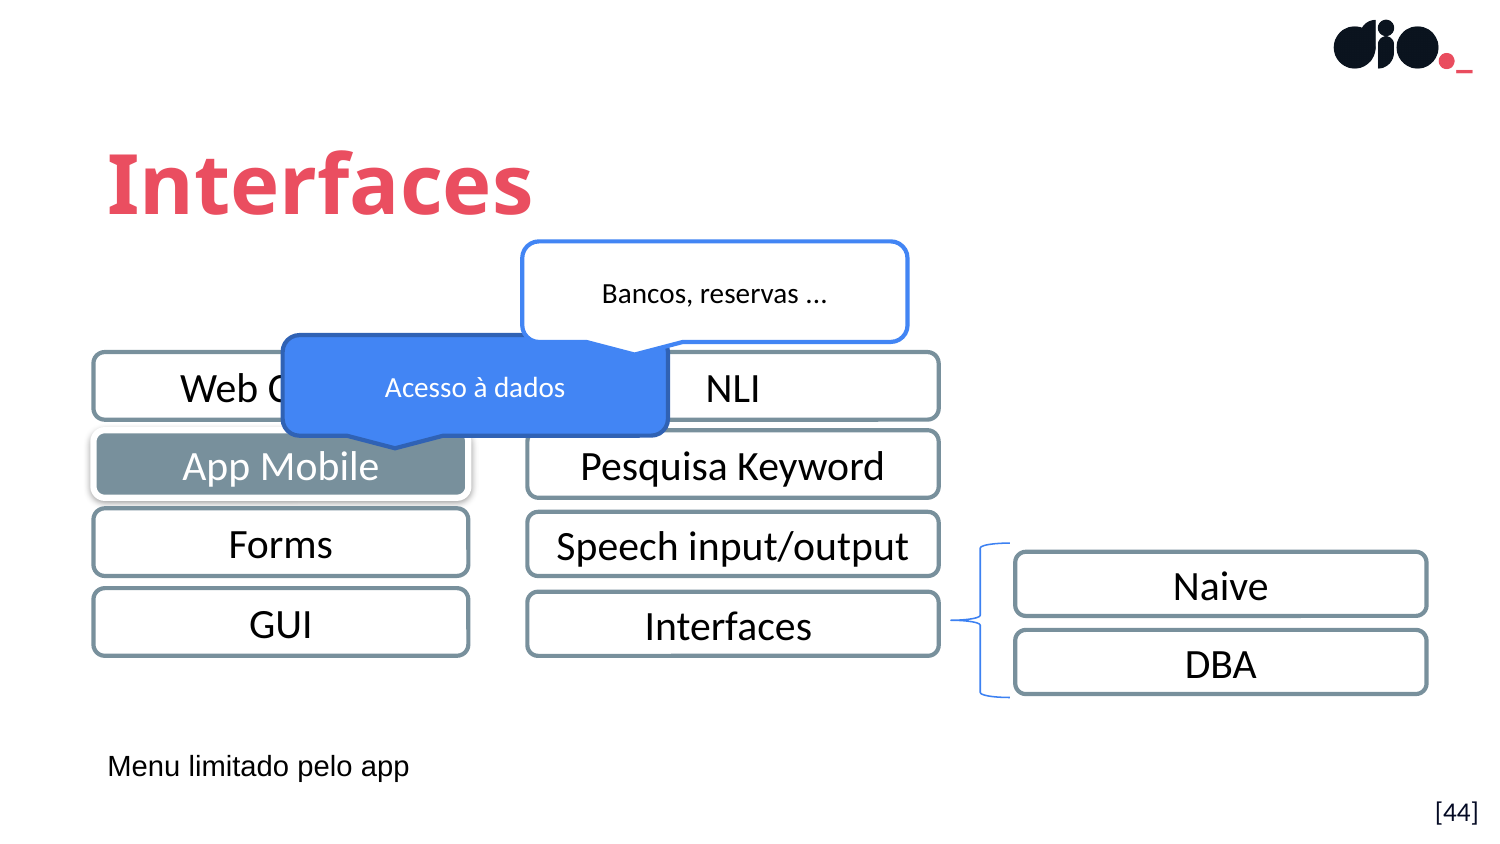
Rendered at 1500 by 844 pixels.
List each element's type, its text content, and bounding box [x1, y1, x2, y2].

text_box Interfaces [92, 104, 1408, 243]
slide_number [<número>] [1403, 779, 1494, 844]
text_box Menu limitado pelo app [92, 740, 543, 790]
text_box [93, 351, 1427, 698]
picture [1333, 19, 1473, 74]
text_box Bancos, reservas ... [520, 239, 910, 350]
text_box Acesso à dados [280, 332, 604, 350]
